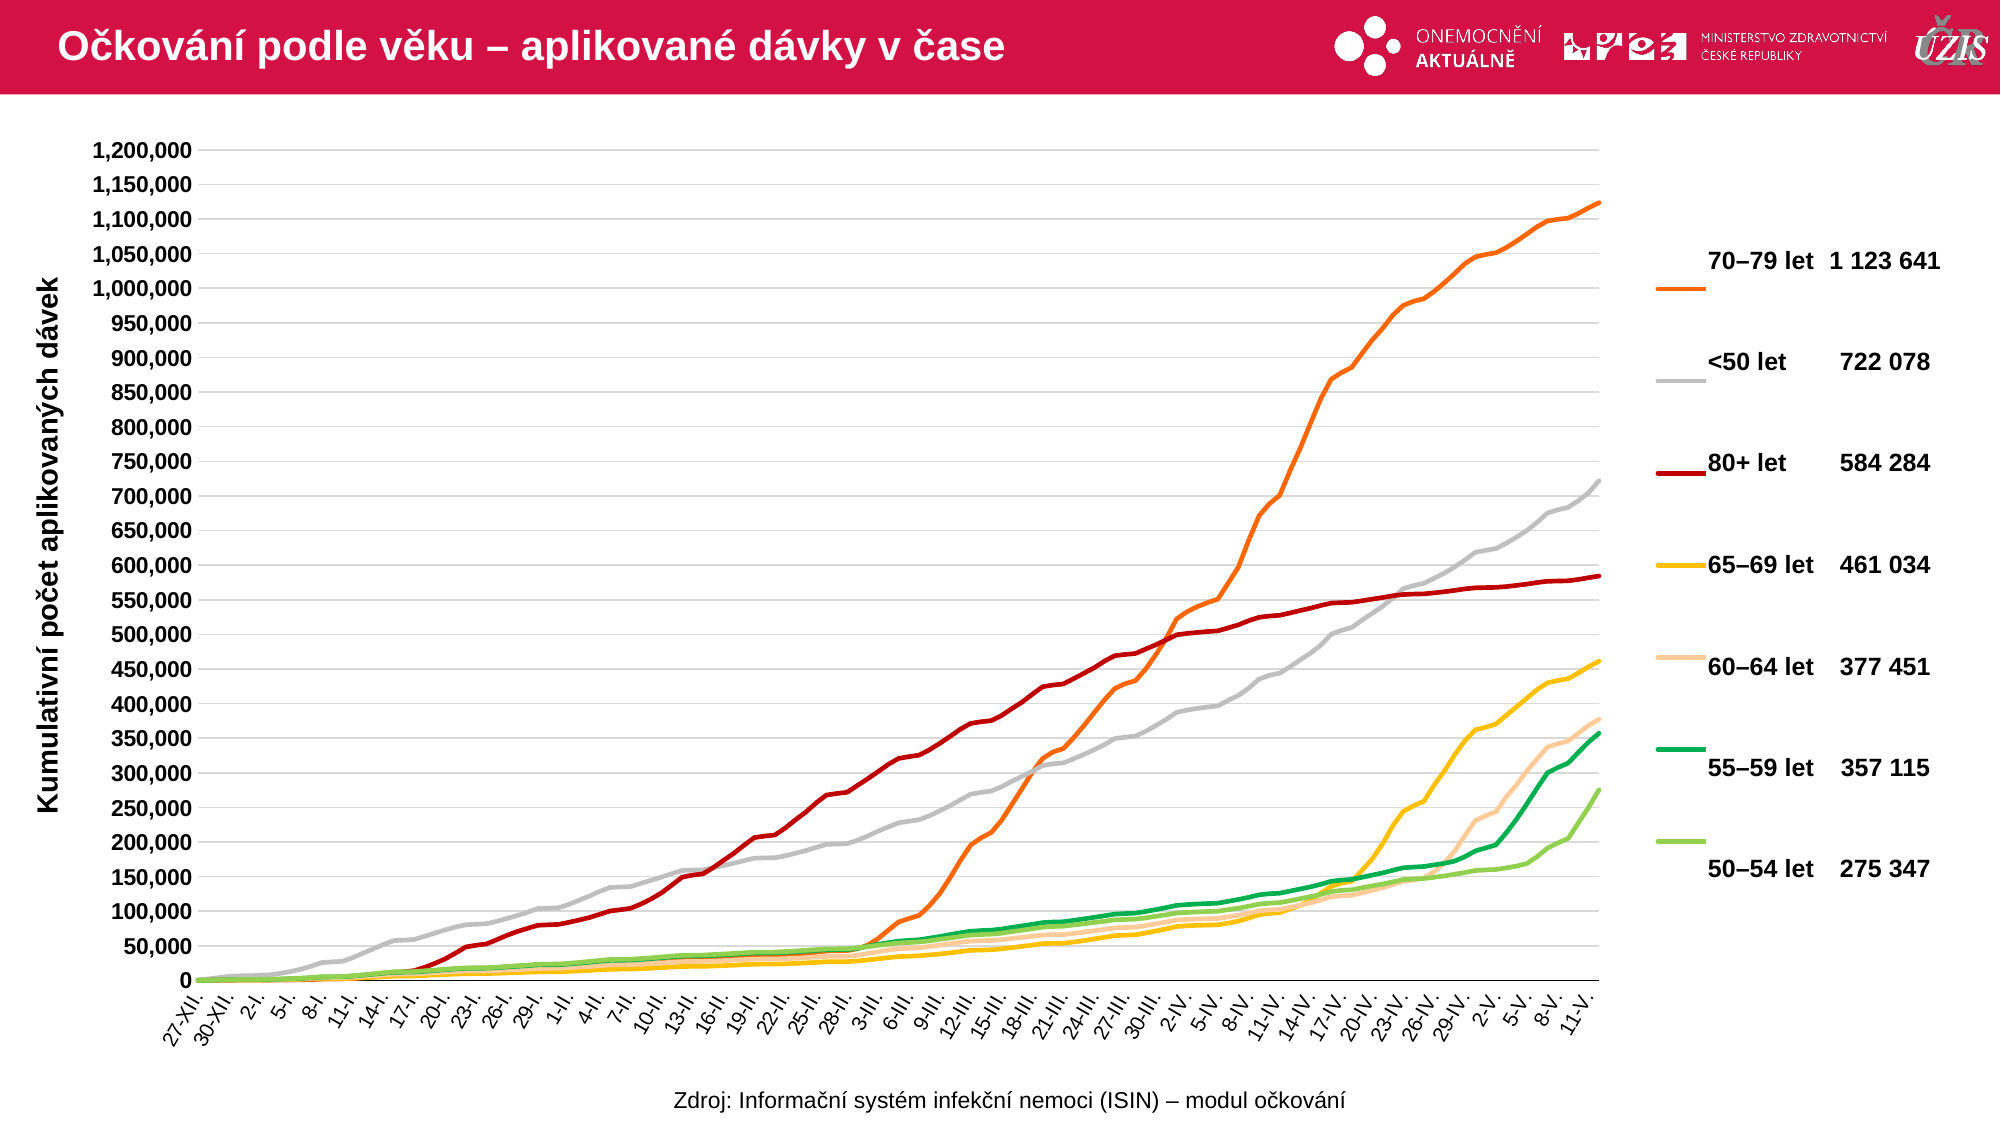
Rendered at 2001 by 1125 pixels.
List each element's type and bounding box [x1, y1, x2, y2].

text_box [658, 1080, 1362, 1121]
text_box [20, 136, 71, 955]
title [42, 0, 1262, 95]
picture [1915, 15, 1989, 66]
picture [1334, 16, 1542, 76]
chart [92, 124, 1959, 1080]
picture [1563, 31, 1888, 60]
